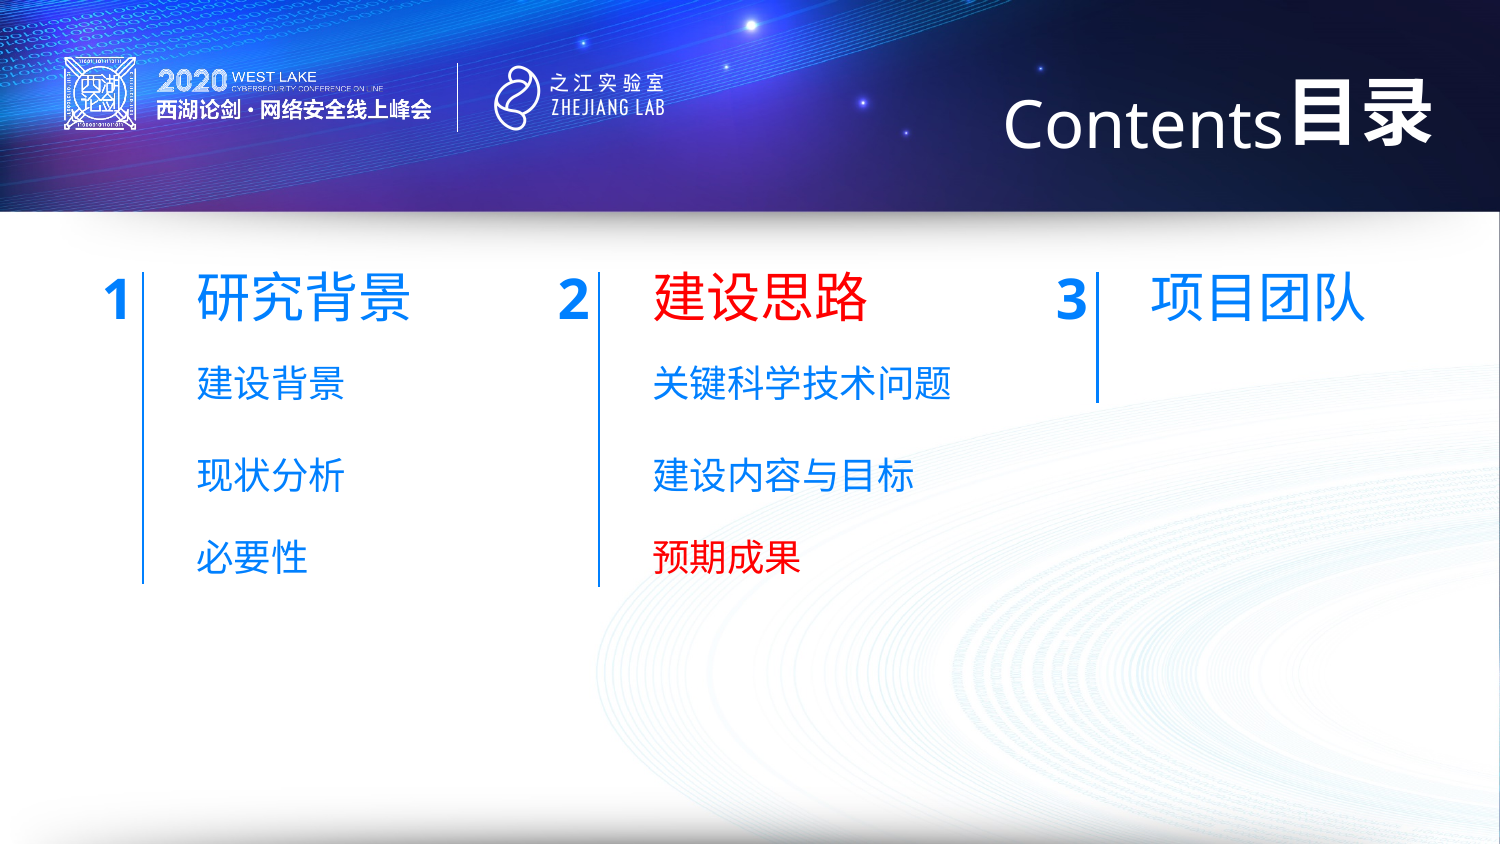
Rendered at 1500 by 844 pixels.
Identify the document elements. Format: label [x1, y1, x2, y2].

picture [0, 0, 1500, 844]
text_box [61, 0, 769, 205]
